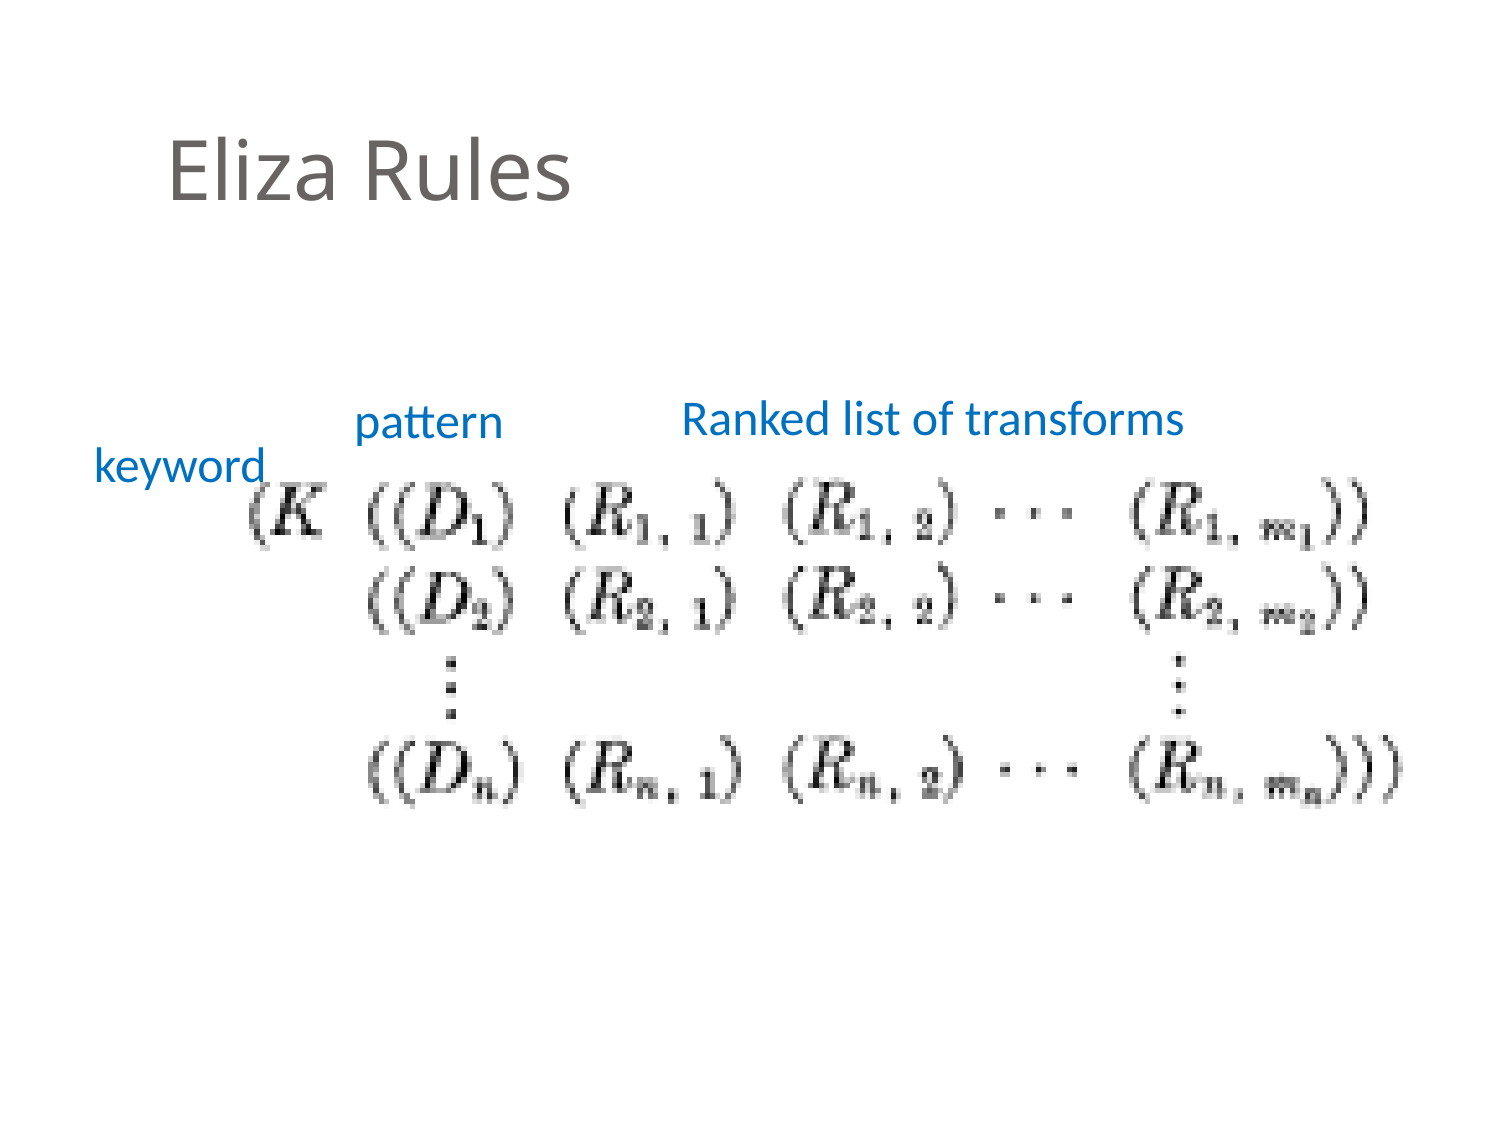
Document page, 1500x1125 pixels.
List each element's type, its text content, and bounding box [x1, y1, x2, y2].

text_box pattern [339, 380, 519, 454]
title Eliza Rules [149, 44, 1426, 233]
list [229, 456, 1426, 826]
text_box keyword [79, 424, 282, 500]
text_box Ranked list of transforms [666, 377, 1201, 453]
